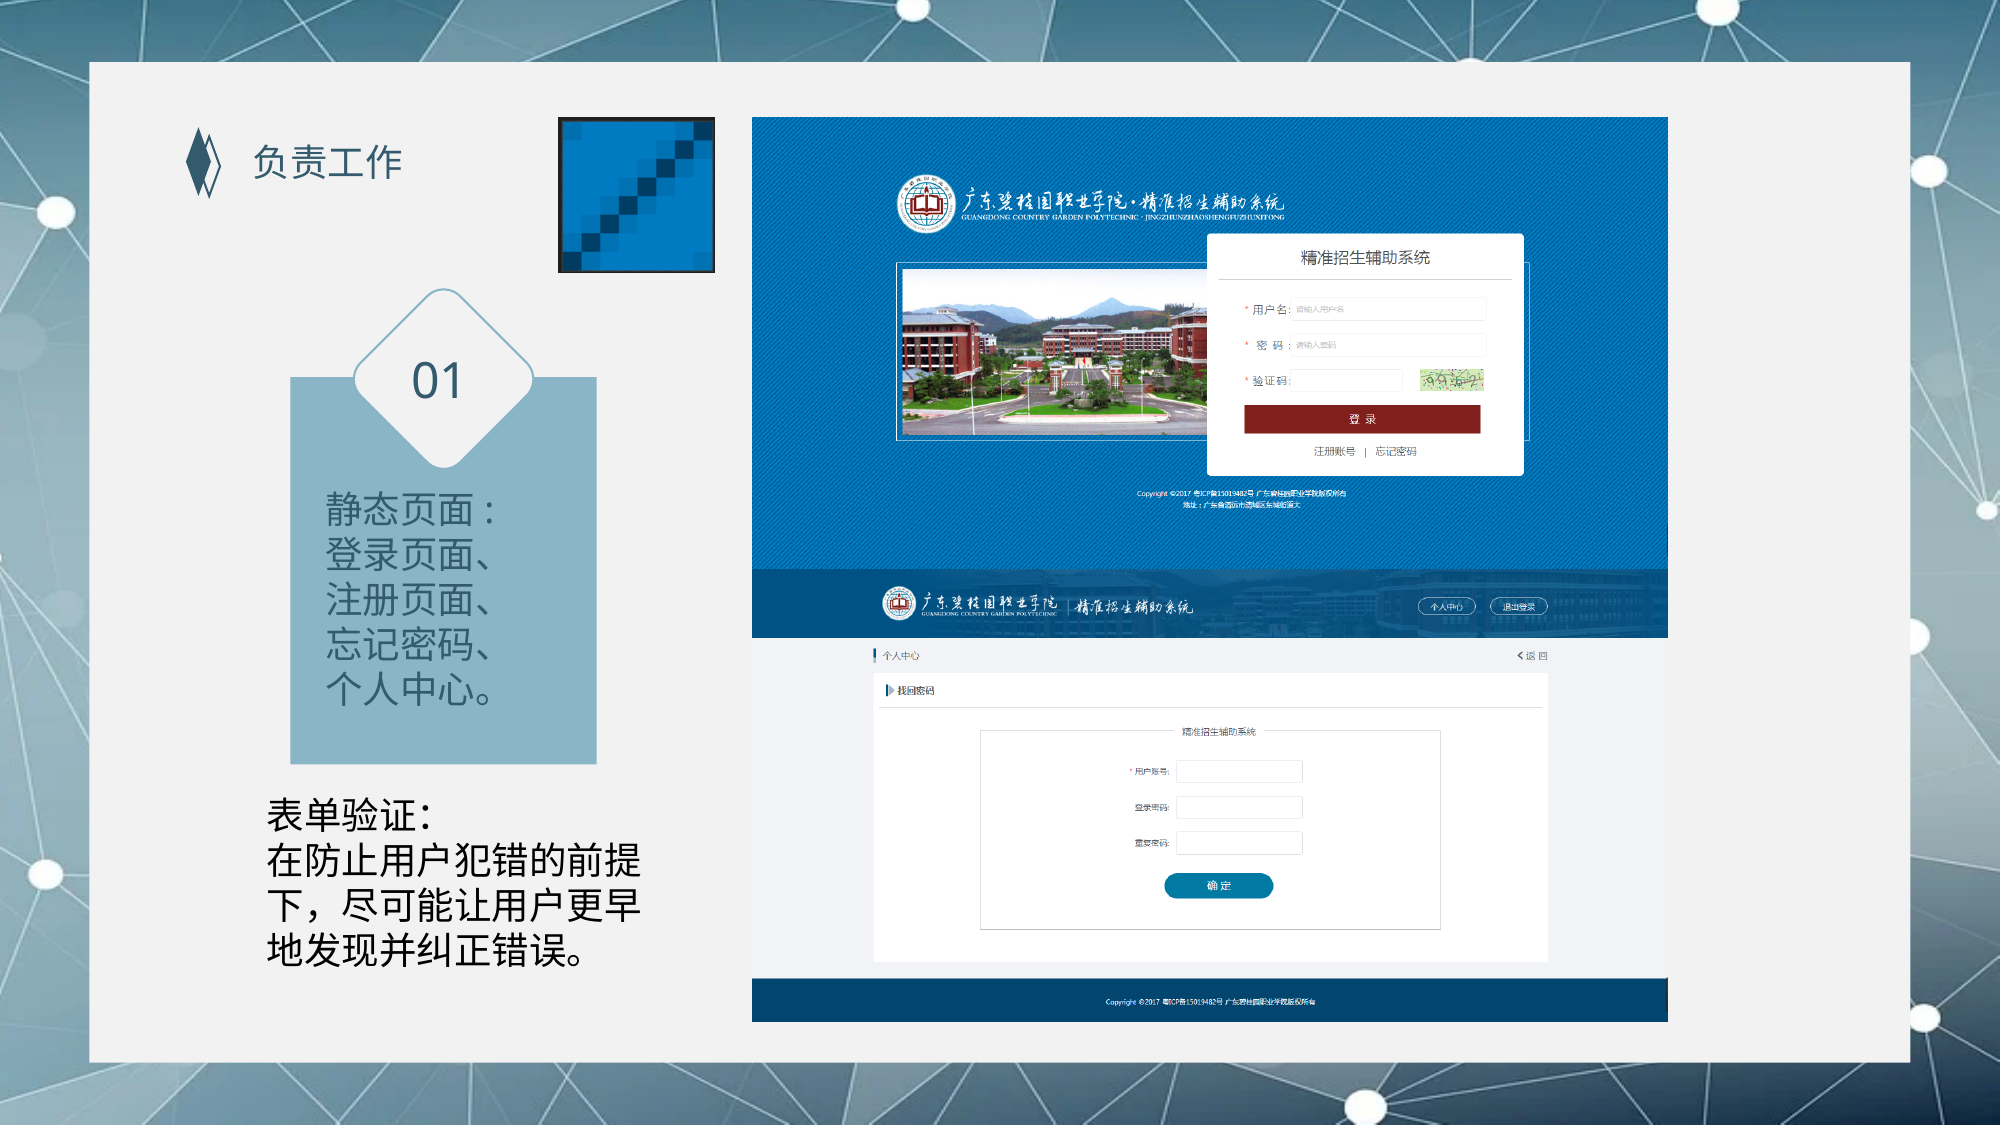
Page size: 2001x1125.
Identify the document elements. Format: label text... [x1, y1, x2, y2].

text_box 01 [396, 341, 491, 416]
text_box 静态页面: 登录页面、 注册页面、 忘记密码、 个人中心。 [310, 478, 577, 719]
text_box [352, 288, 535, 470]
text_box [289, 376, 598, 765]
text_box 表单验证： 在防止用户犯错的前提下，尽可能让用户更早地发现并纠正错误。 [251, 784, 669, 980]
picture [0, 0, 2000, 1125]
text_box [185, 127, 504, 196]
